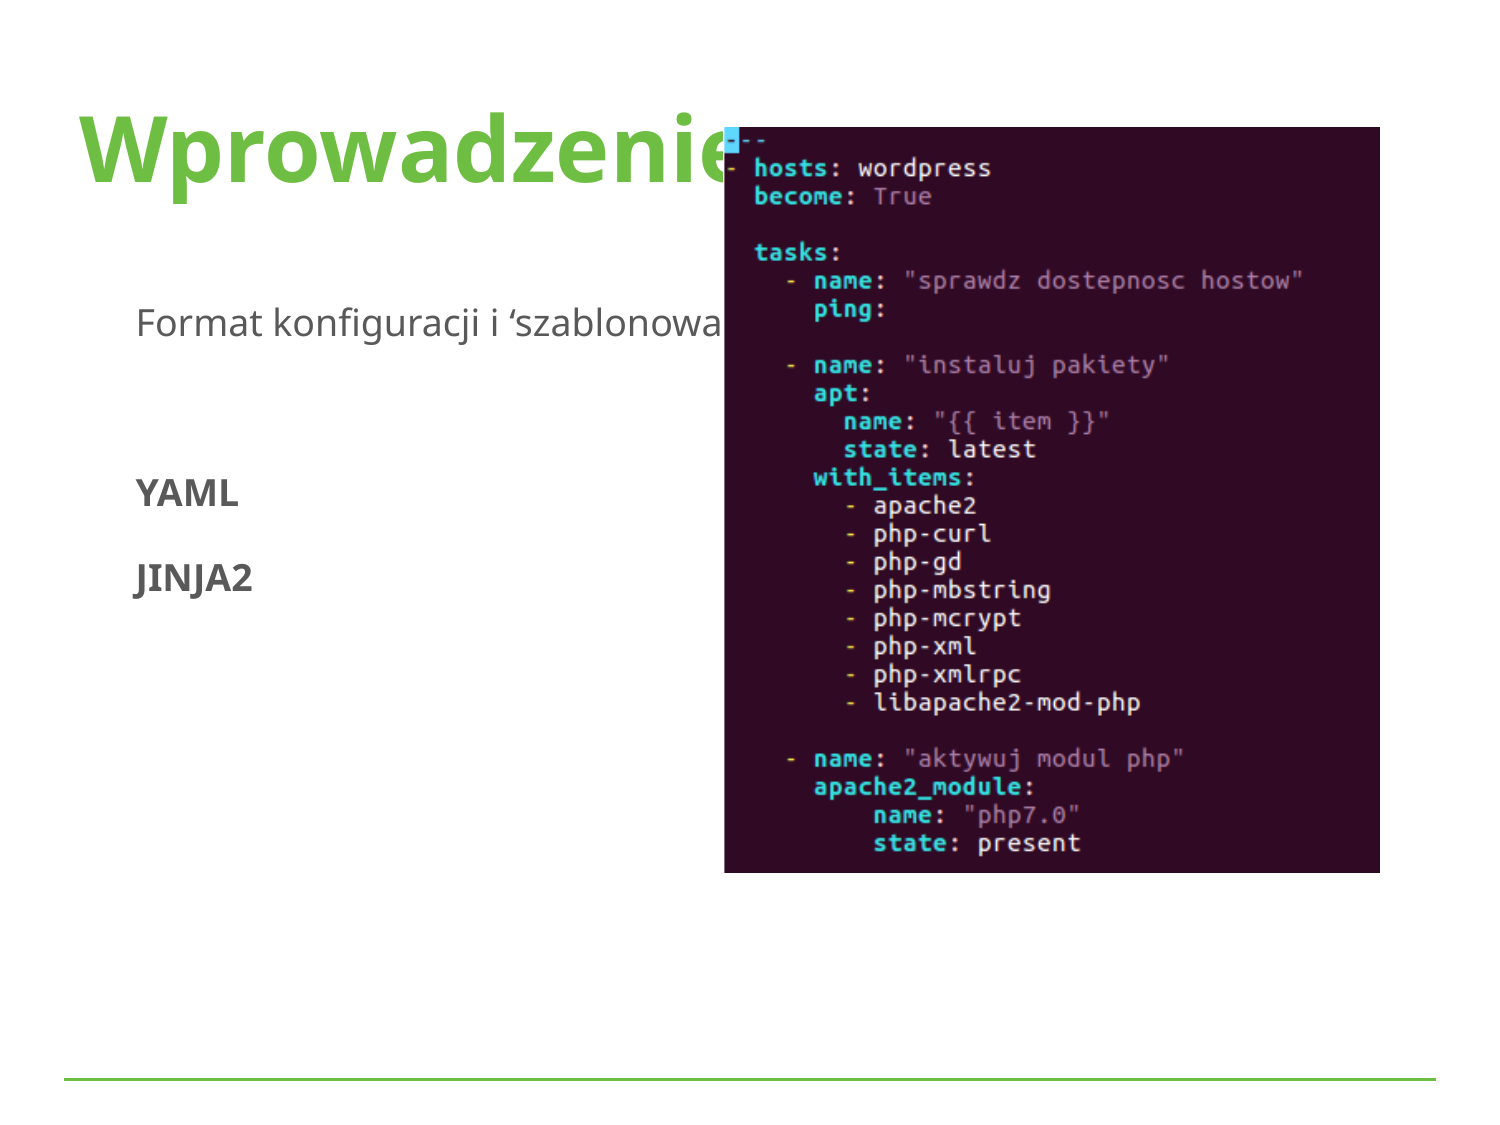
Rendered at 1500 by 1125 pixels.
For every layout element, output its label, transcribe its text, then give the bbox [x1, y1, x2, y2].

text_box Wprowadzenie [64, 82, 1166, 210]
picture [723, 127, 1380, 873]
text_box Format konfiguracji i ‘szablonowanie’ YAML JINJA2 [120, 284, 1380, 1044]
